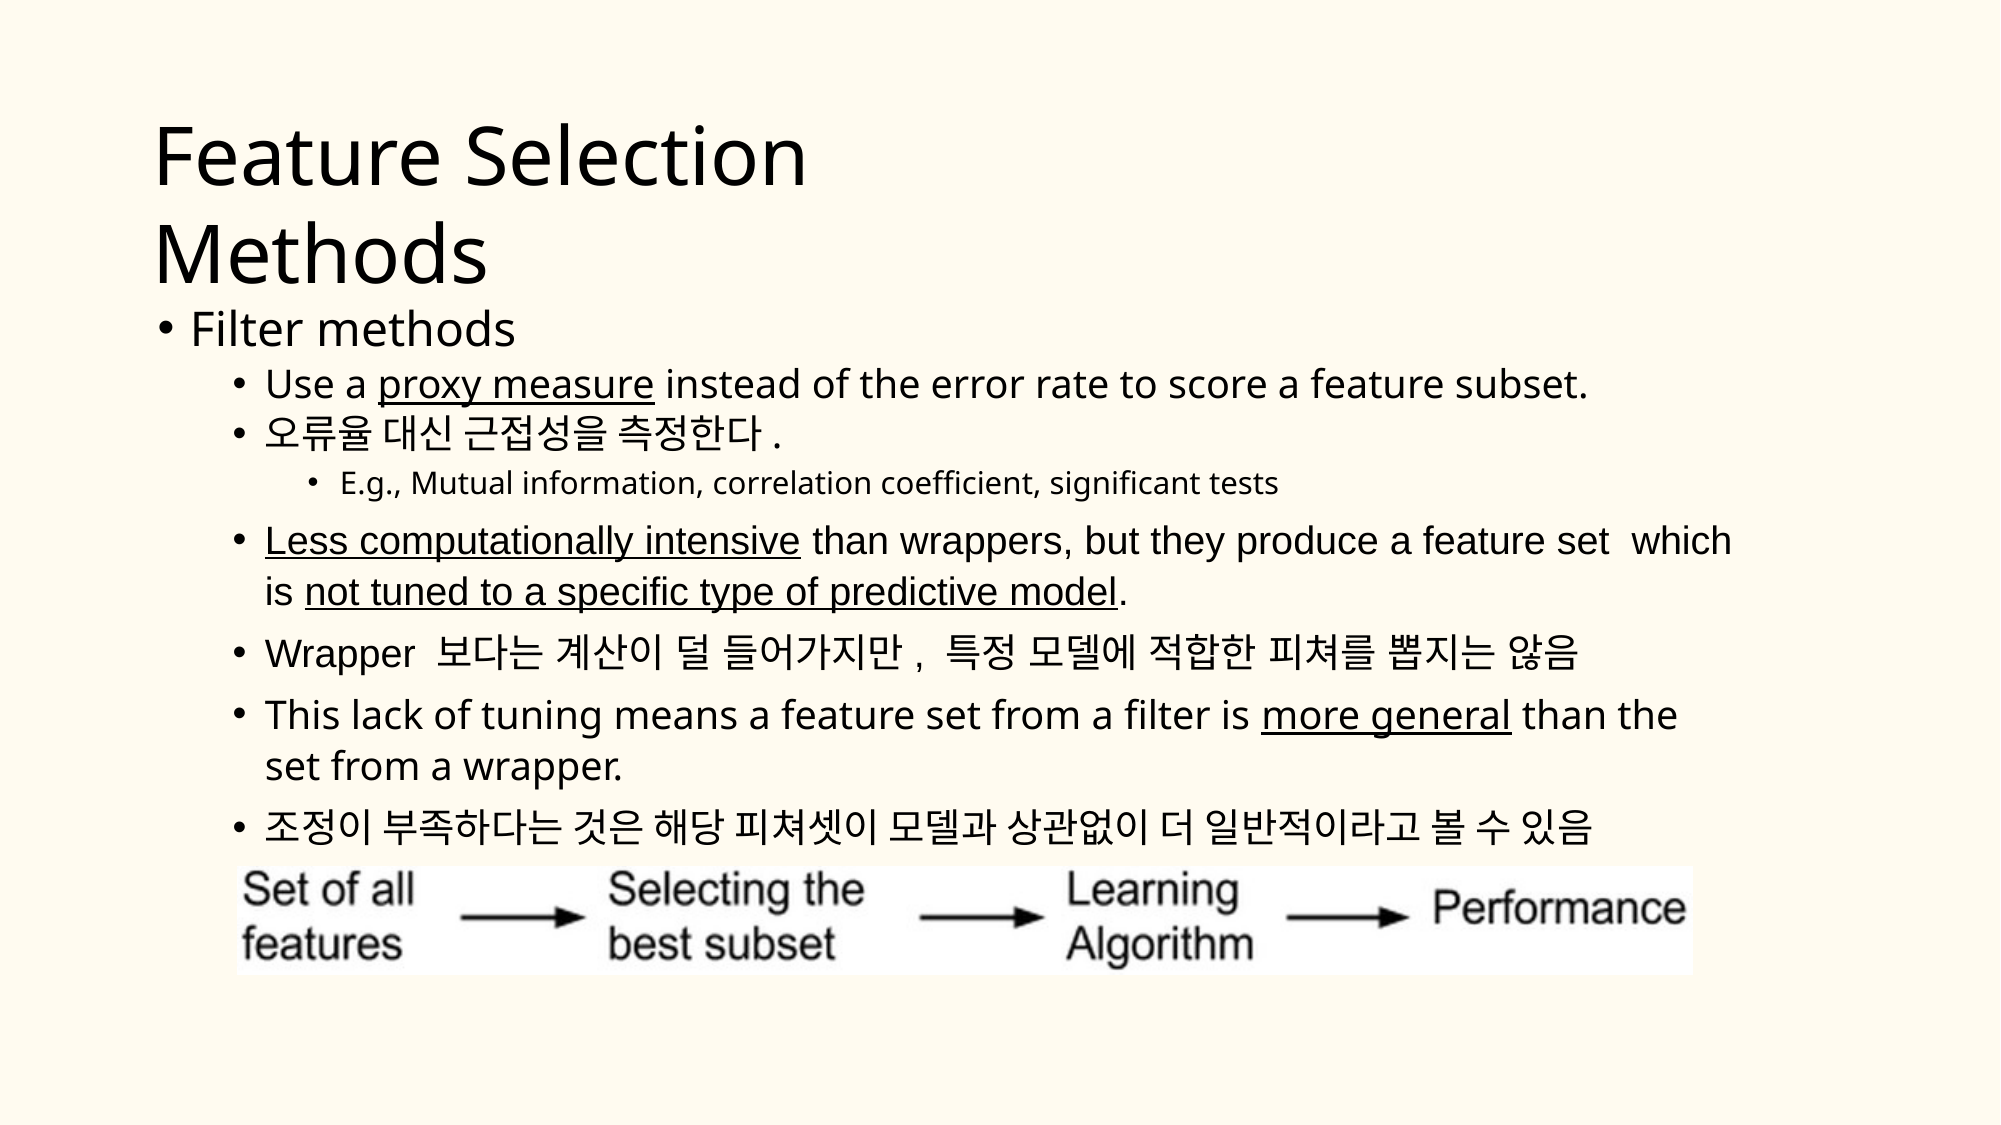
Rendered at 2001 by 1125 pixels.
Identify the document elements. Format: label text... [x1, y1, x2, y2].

text_box Filter methods Use a proxy measure instead of the error rate to score a feature subset. 오류율 대신 근접성을 측정한다. E.g., Mutual information, correlation coefficient, significant tests Less computationally intensive than wrappers, but they produce a feature set which is not tuned to a specific type of predictive model. Wrapper 보다는 계산이 덜 들어가지만, 특정 모델에 적합한 피쳐를 뽑지는 않음 This lack of tuning means a feature set from a filter is more general than the set from a wrapper. 조정이 부족하다는 것은 해당 피쳐셋이 모델과 상관없이 더 일반적이라고 볼 수 있음 [150, 296, 1763, 851]
title Feature Selection Methods [150, 102, 1147, 296]
picture [237, 866, 1693, 975]
